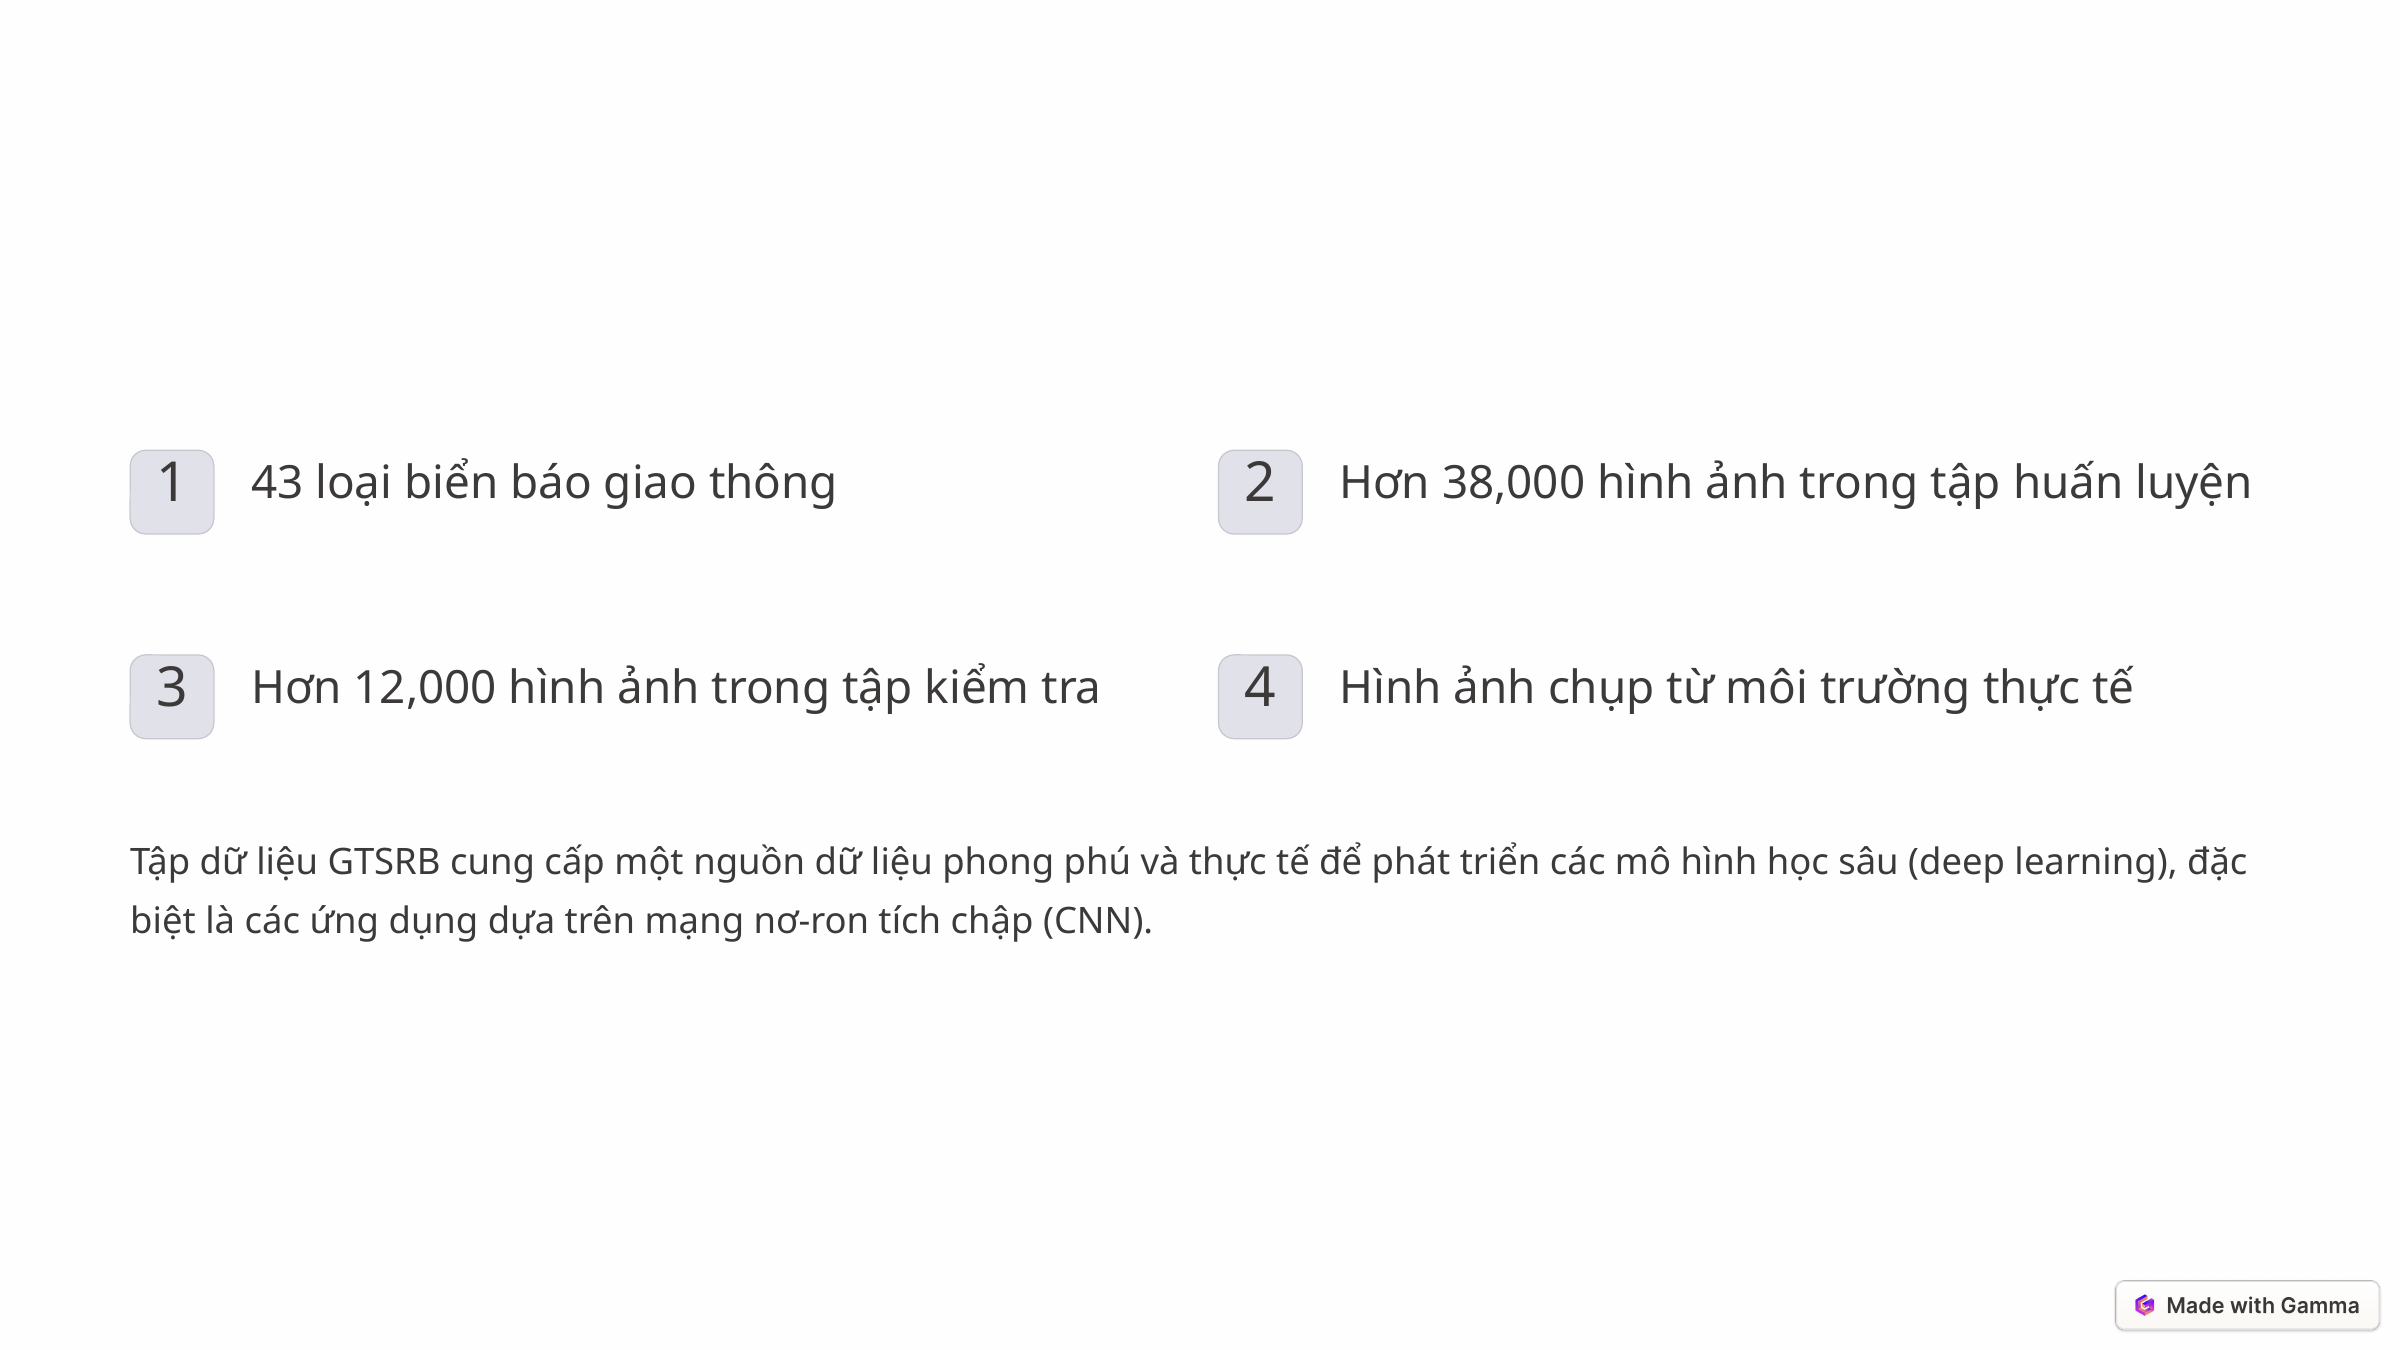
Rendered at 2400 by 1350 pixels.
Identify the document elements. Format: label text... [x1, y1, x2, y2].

picture [2106, 1271, 2389, 1339]
text_box 4 [1232, 661, 1289, 732]
text_box [1218, 450, 1303, 535]
text_box Hơn 38,000 hình ảnh trong tập huấn luyện [1339, 450, 2242, 509]
text_box [130, 450, 214, 535]
text_box 2 [1232, 457, 1289, 528]
text_box 43 loại biển báo giao thông [251, 450, 830, 509]
text_box Tập dữ liệu GTSRB cung cấp một nguồn dữ liệu phong phú và thực tế để phát triển các mô hình học sâu (deep learning), đặc biệt là các ứng dụng dựa trên mạng nơ-ron tích chập (CNN). [130, 822, 2270, 942]
text_box Hình ảnh chụp từ môi trường thực tế [1339, 654, 2115, 713]
text_box Hơn 12,000 hình ảnh trong tập kiểm tra [251, 654, 1081, 713]
text_box 3 [144, 661, 200, 732]
text_box [130, 654, 214, 739]
text_box [1218, 654, 1303, 739]
text_box 1 [144, 457, 200, 528]
